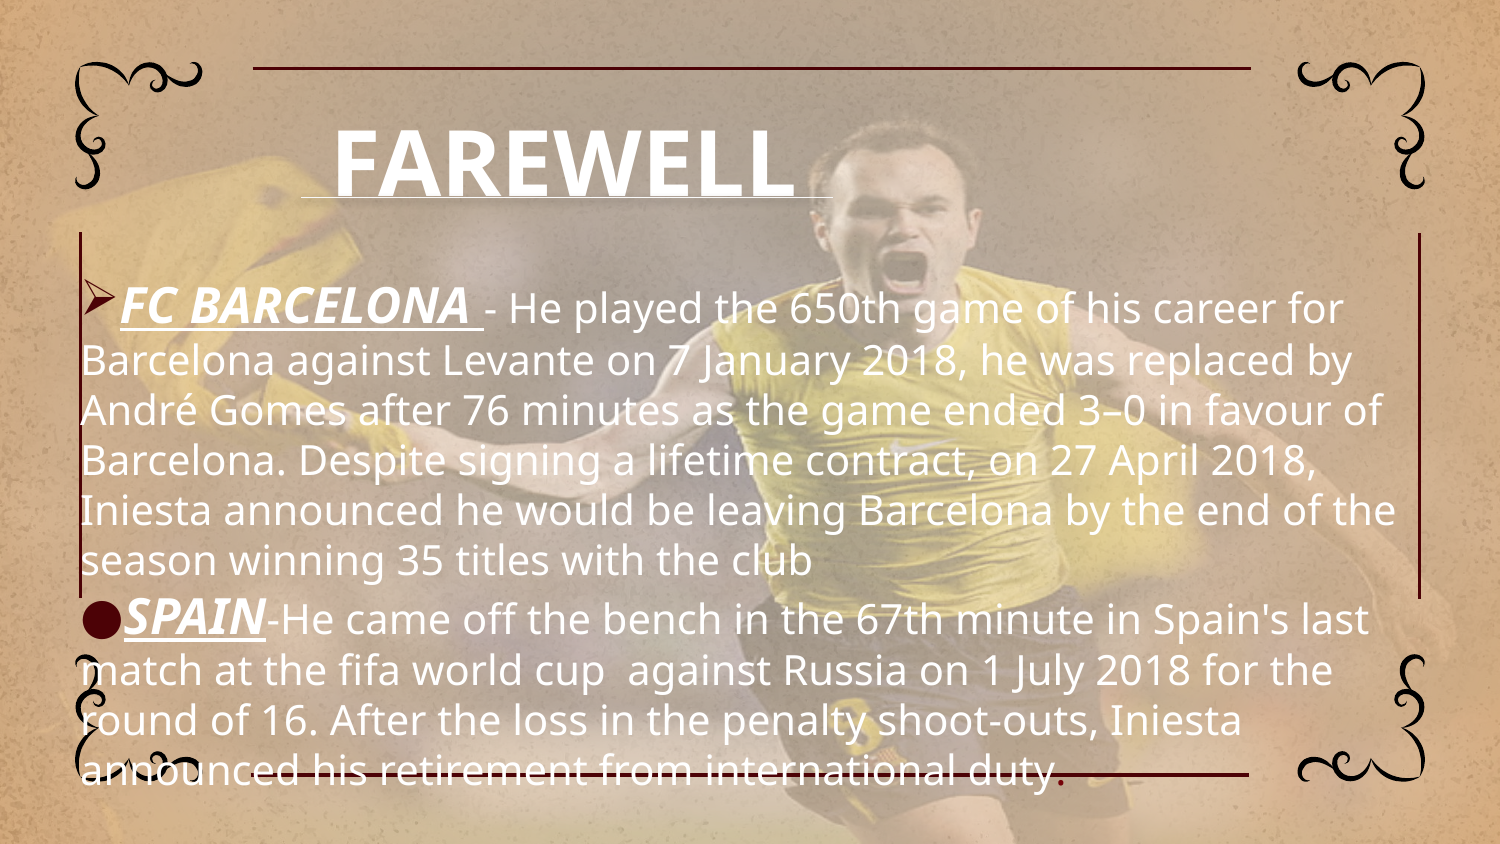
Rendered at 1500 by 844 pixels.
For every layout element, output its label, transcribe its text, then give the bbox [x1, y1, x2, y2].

title FAREWELL [76, 114, 1051, 244]
list FC BARCELONA - He played the 650th game of his career for Barcelona against Levante on 7 January 2018, he was replaced by André Gomes after 76 minutes as the game ended 3–0 in favour of Barcelona. Despite signing a lifetime contract, on 27 April 2018, Iniesta announced he would be leaving Barcelona by the end of the season winning 35 titles with the club SPAIN-He came off the bench in the 67th minute in Spain's last match at the fifa world cup against Russia on 1 July 2018 for the round of 16. After the loss in the penalty shoot-outs, Iniesta announced his retirement from international duty. [64, 244, 1436, 824]
